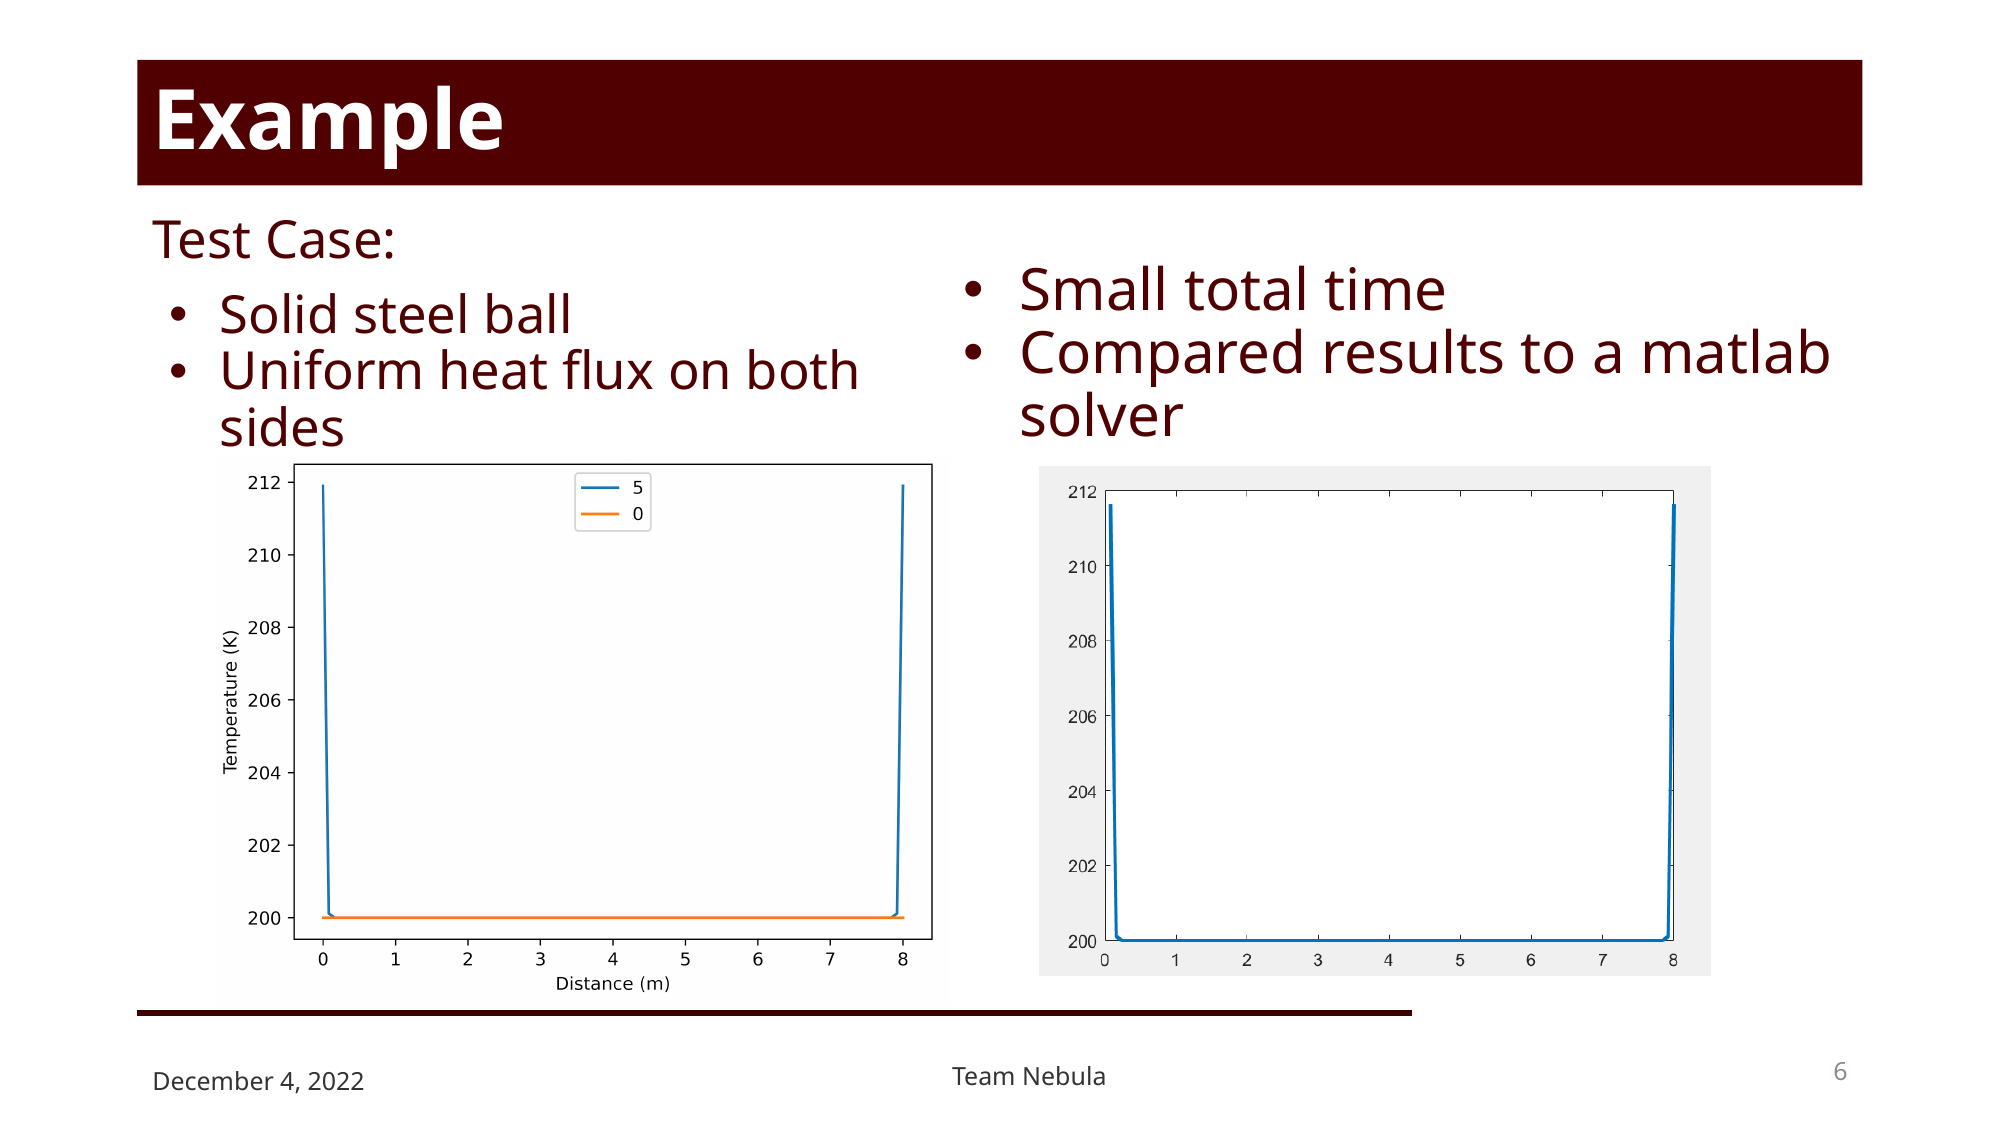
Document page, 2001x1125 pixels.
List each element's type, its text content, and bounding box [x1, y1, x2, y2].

list Test Case: Solid steel ball Uniform heat flux on both sides [137, 205, 903, 467]
picture [214, 458, 950, 1008]
footer Team Nebula [662, 1045, 1397, 1106]
text_box Small total time Compared results to a matlab solver [929, 245, 1863, 464]
picture [1039, 466, 1712, 976]
title Example [137, 59, 1863, 186]
slide_number ‹#› [1412, 1042, 1863, 1103]
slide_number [137, 1042, 588, 1103]
